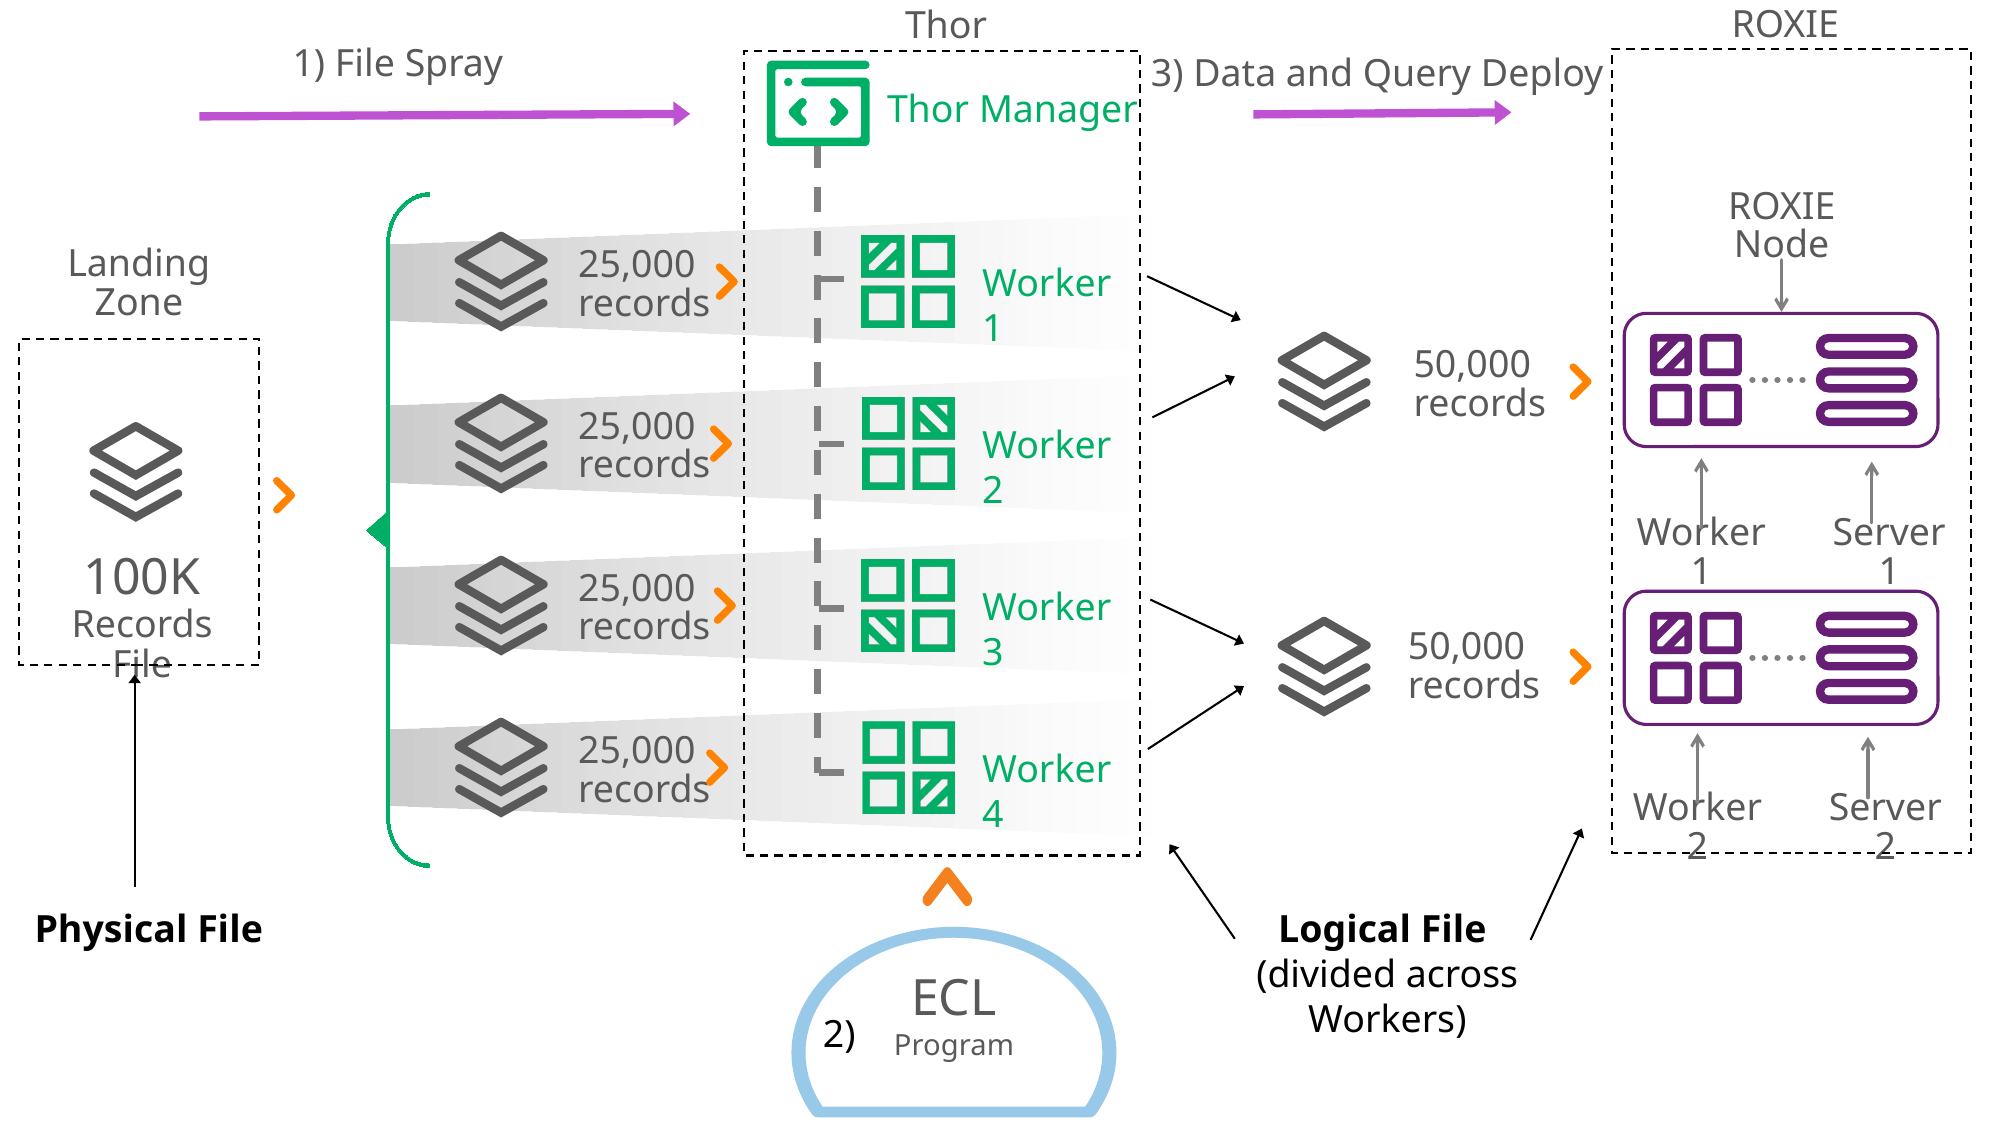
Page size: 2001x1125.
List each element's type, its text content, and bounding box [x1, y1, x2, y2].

text_box [1277, 616, 1371, 675]
text_box [791, 926, 1117, 1118]
text_box Thor [832, 0, 1060, 54]
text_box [199, 113, 691, 117]
picture [861, 397, 955, 490]
picture [861, 721, 955, 814]
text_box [1152, 376, 1235, 418]
text_box 100K Records File [46, 665, 239, 686]
text_box 2) [808, 1002, 871, 1062]
text_box Server 1 [1803, 526, 1975, 581]
text_box 1) File Spray [206, 39, 590, 85]
text_box Physical File [0, 898, 312, 958]
text_box [1569, 363, 1592, 400]
text_box [1569, 648, 1592, 685]
text_box [1278, 663, 1371, 696]
text_box 50,000 records [1413, 339, 1569, 432]
picture [861, 559, 955, 652]
text_box Logical File (divided across Workers) [1171, 897, 1603, 1048]
text_box Worker 1 [1615, 526, 1787, 581]
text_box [1649, 611, 1918, 704]
text_box [1278, 684, 1371, 717]
text_box [18, 338, 260, 666]
text_box [395, 192, 430, 212]
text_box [1147, 686, 1244, 750]
text_box [743, 837, 1141, 857]
picture [861, 235, 955, 328]
text_box [390, 837, 430, 868]
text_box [387, 212, 1176, 837]
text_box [1150, 599, 1244, 644]
text_box [1278, 378, 1371, 411]
text_box 50,000 records [1407, 621, 1563, 714]
text_box [743, 50, 1141, 212]
text_box 3) Data and Query Deploy [1149, 48, 1606, 95]
text_box ECL Program [821, 958, 1086, 1069]
text_box [1277, 331, 1371, 390]
text_box Landing Zone [25, 237, 253, 332]
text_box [1169, 844, 1235, 939]
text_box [1649, 333, 1918, 427]
text_box [1278, 399, 1371, 432]
text_box [922, 867, 973, 907]
text_box ROXIE [1671, 0, 1899, 54]
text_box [1530, 828, 1582, 940]
text_box [273, 477, 296, 514]
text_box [1146, 276, 1241, 321]
text_box [369, 514, 387, 545]
text_box [1611, 48, 1972, 854]
